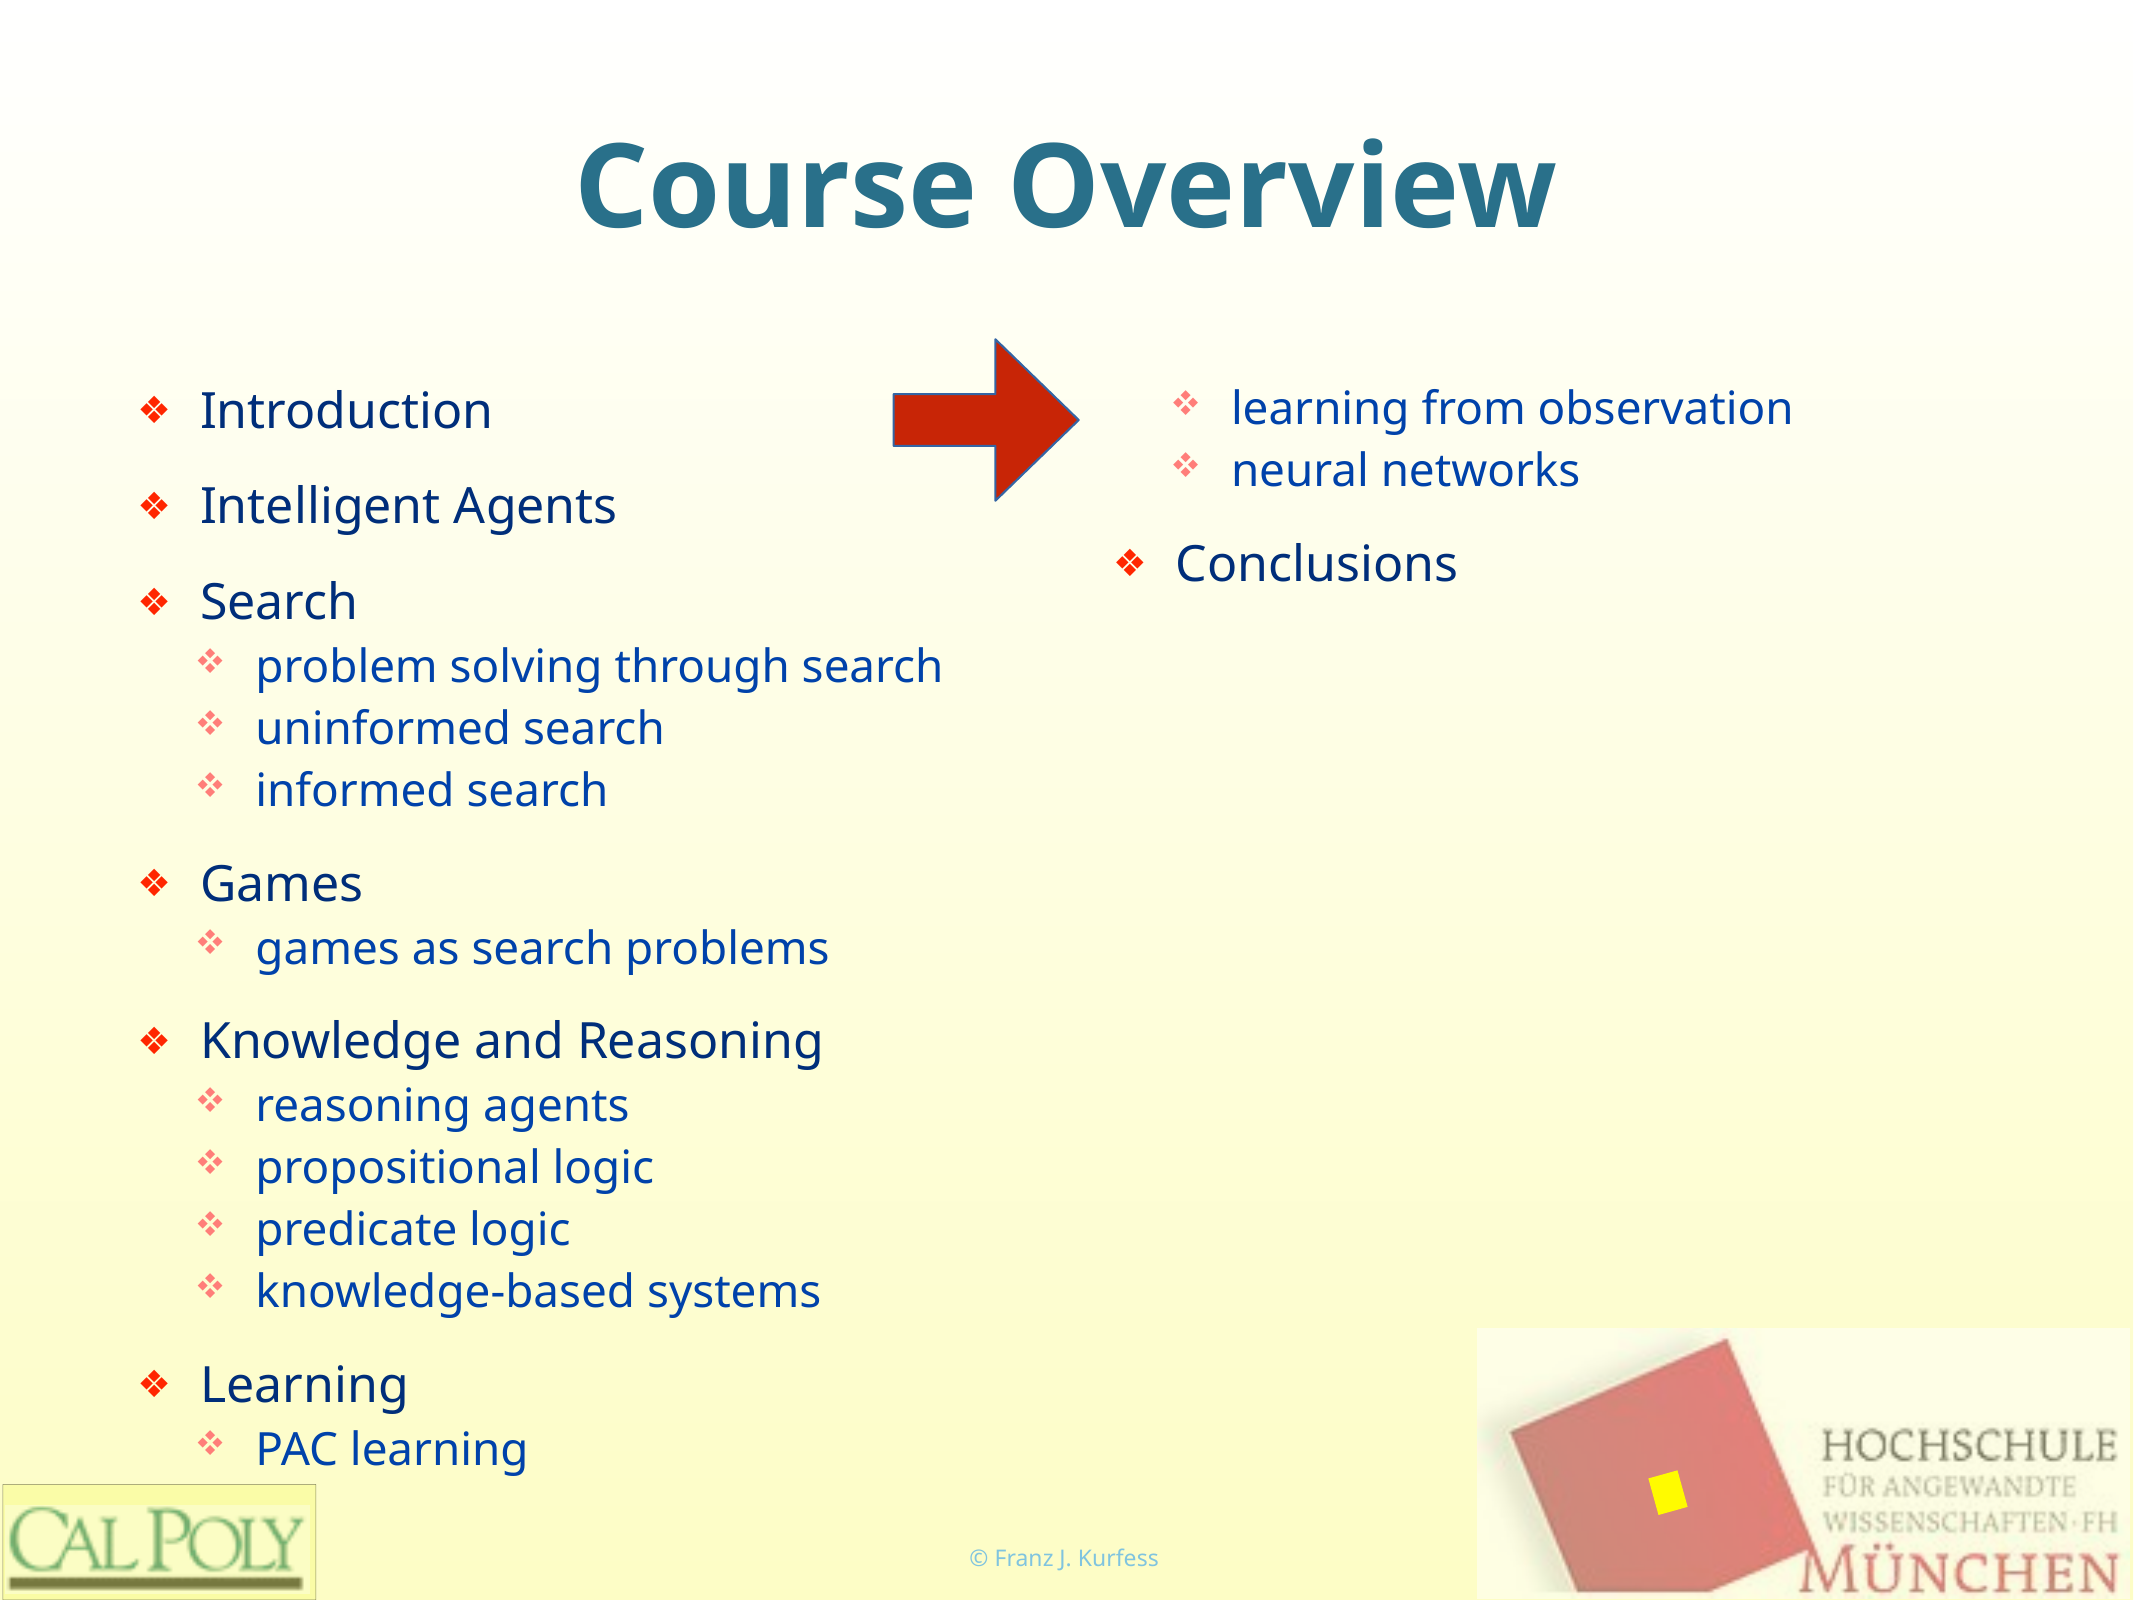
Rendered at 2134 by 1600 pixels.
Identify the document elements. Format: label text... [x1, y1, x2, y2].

list Introduction Intelligent Agents Search problem solving through search uninformed search informed search Games games as search problems Knowledge and Reasoning reasoning agents propositional logic predicate logic knowledge-based systems Learning PAC learning learning from observation neural networks Conclusions [128, 376, 2005, 1491]
title Course Overview [128, 0, 2005, 363]
text_box [893, 339, 1079, 501]
slide_number [1648, 1470, 1688, 1516]
